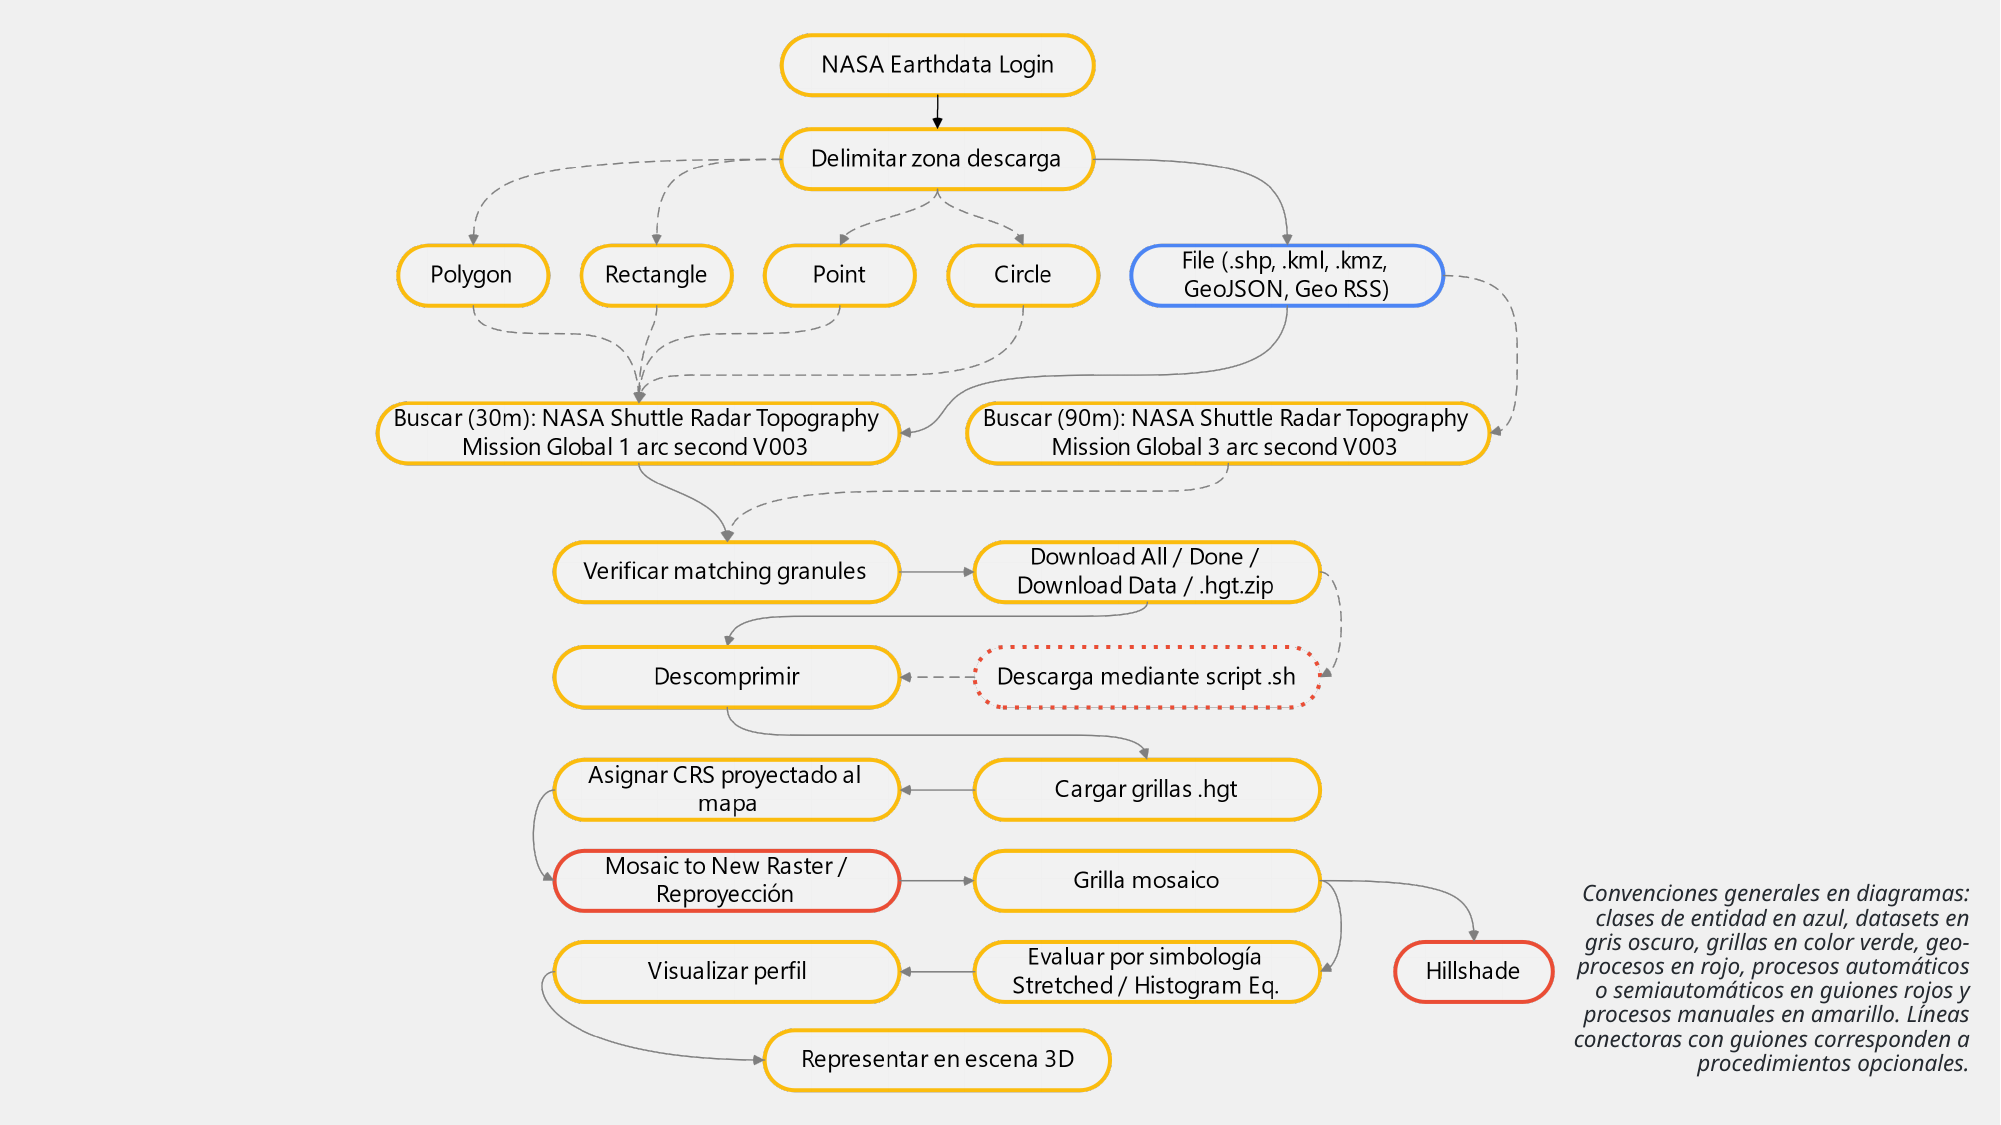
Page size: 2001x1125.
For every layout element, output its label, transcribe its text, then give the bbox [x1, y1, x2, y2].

picture [351, 9, 1579, 1116]
title Convenciones generales en diagramas: clases de entidad en azul, datasets en gris oscuro, grillas en color verde, geo-procesos en rojo, procesos automáticos o semiautomáticos en guiones rojos y procesos manuales en amarillo. Líneas conectoras con guiones corresponden a procedimientos opcionales. [1579, 875, 1986, 1109]
